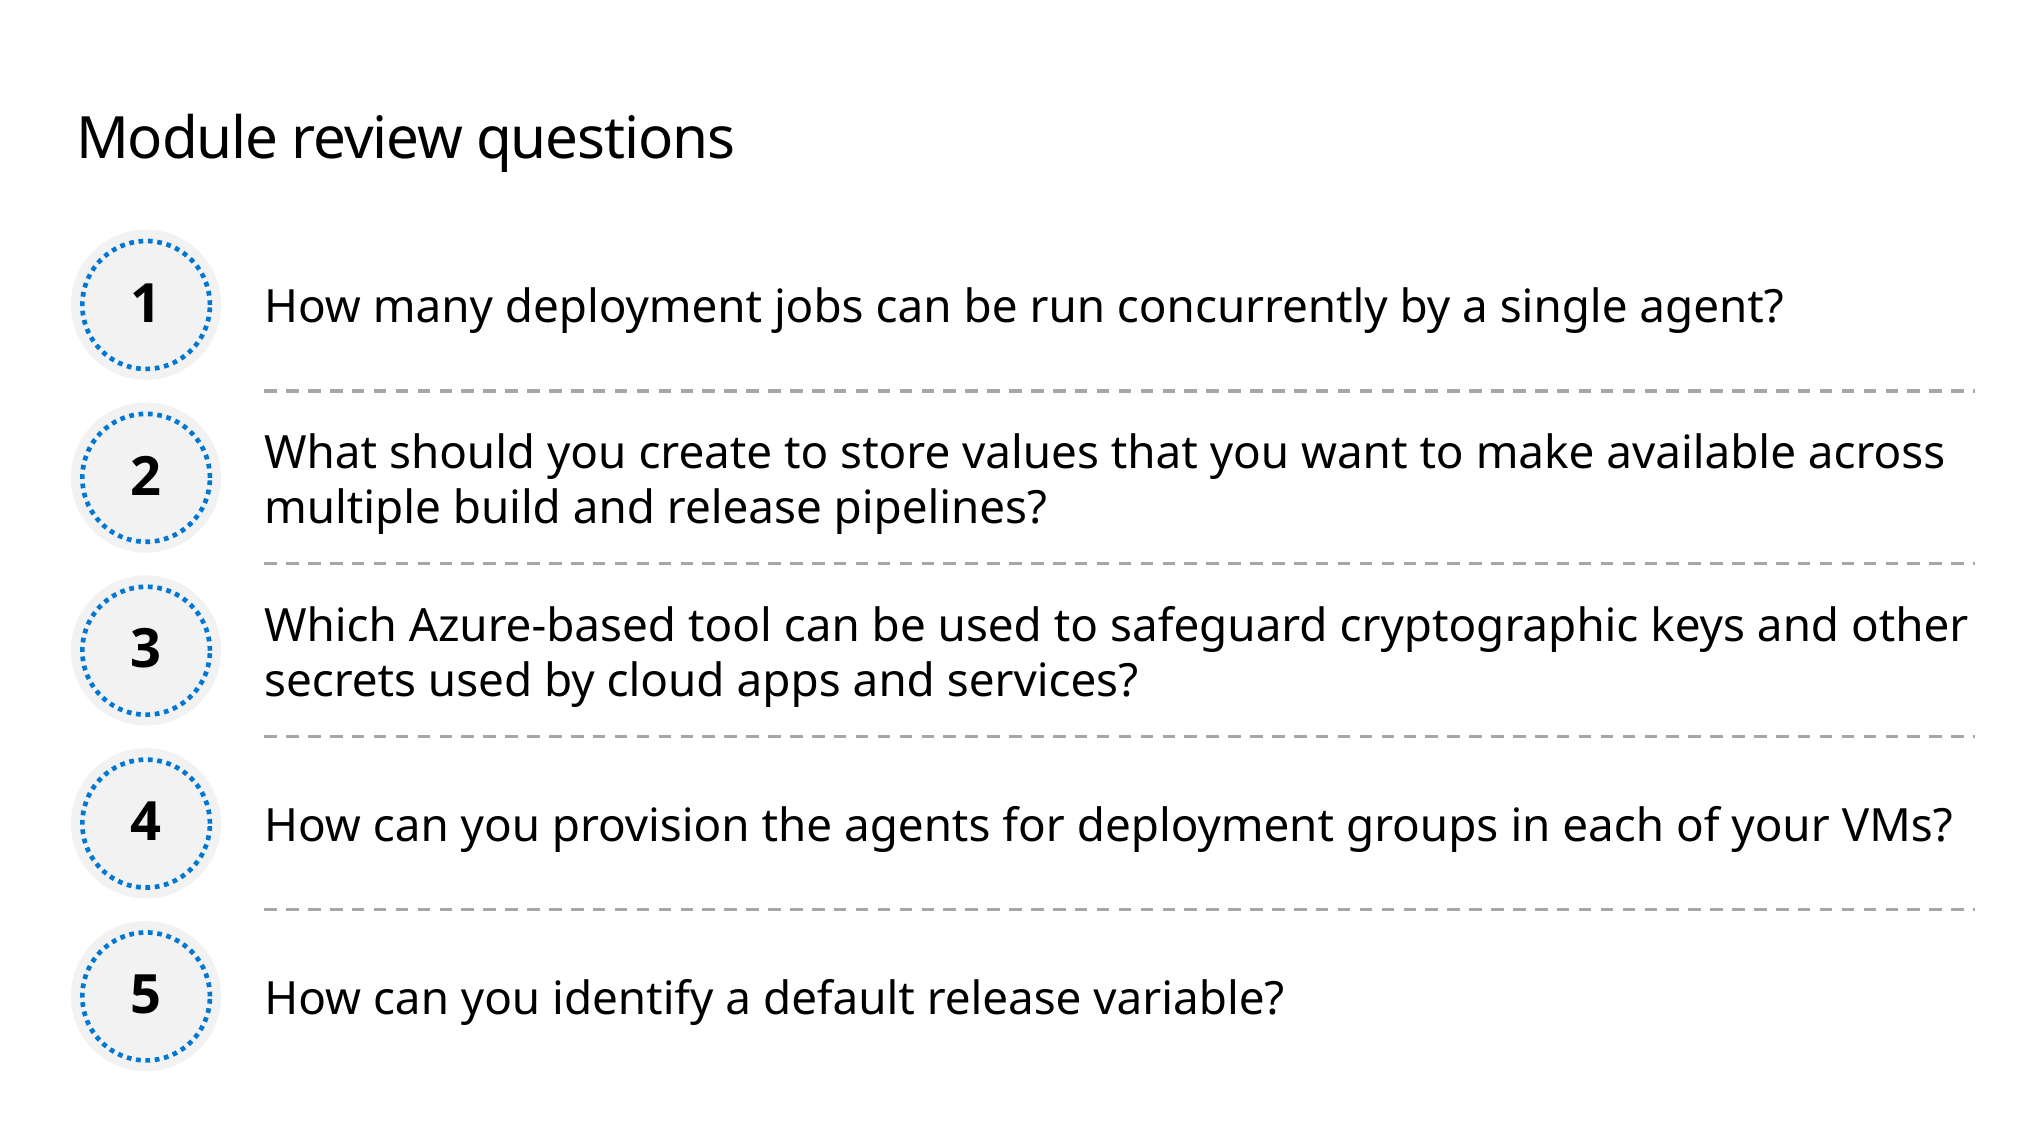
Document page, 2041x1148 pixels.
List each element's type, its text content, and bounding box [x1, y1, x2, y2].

text_box How many deployment jobs can be run concurrently by a single agent? [264, 276, 1978, 333]
picture [70, 229, 222, 380]
text_box What should you create to store values that you want to make available across multiple build and release pipelines? [264, 422, 1978, 533]
picture [70, 401, 222, 553]
picture [70, 920, 222, 1072]
title Module review questions [76, 103, 1969, 172]
picture [70, 574, 222, 726]
text_box How can you identify a default release variable? [264, 968, 1975, 1024]
text_box How can you provision the agents for deployment groups in each of your VMs? [264, 795, 1978, 851]
picture [70, 747, 222, 899]
text_box Which Azure-based tool can be used to safeguard cryptographic keys and other secrets used by cloud apps and services? [264, 595, 1978, 706]
